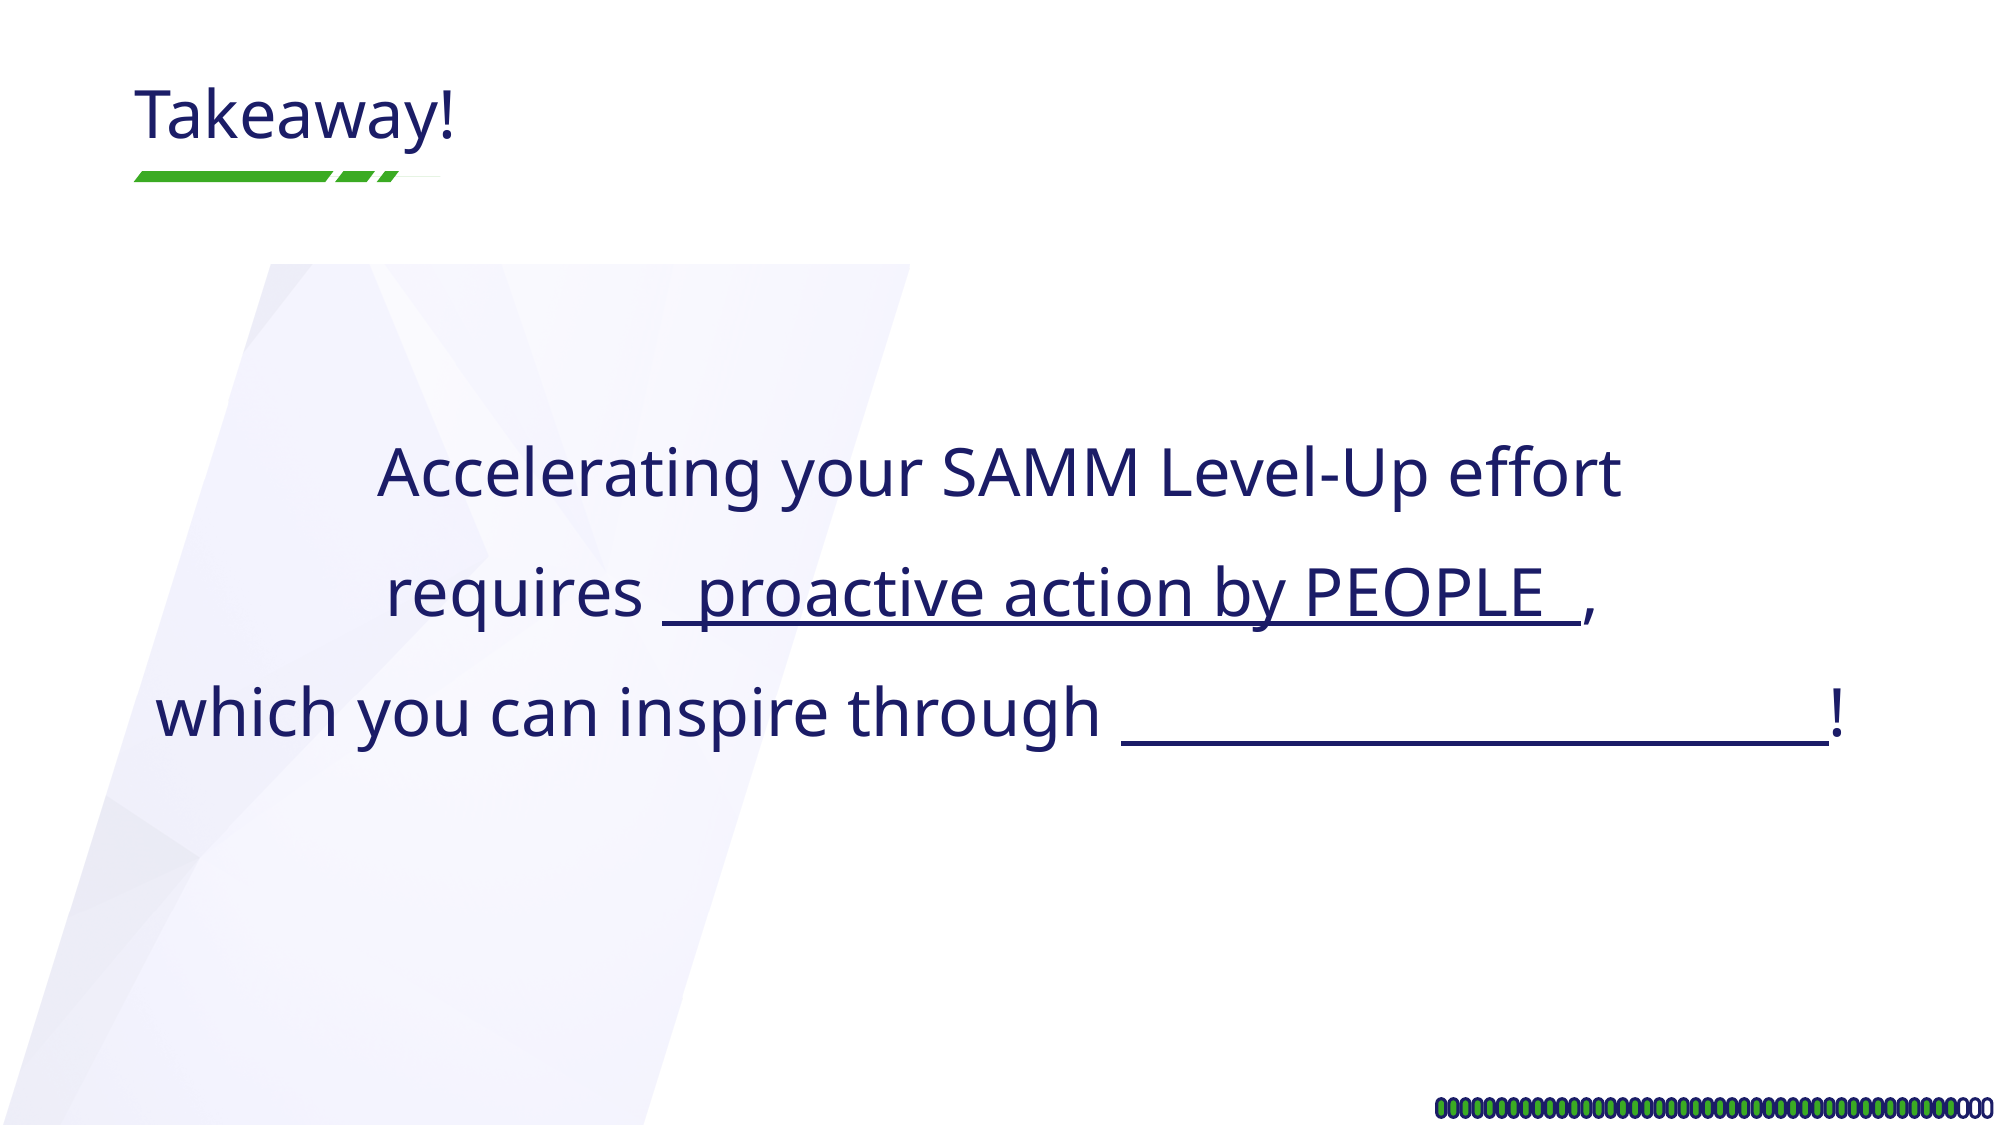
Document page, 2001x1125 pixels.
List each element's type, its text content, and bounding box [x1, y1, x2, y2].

text_box [1970, 1098, 1980, 1118]
text_box [1618, 1098, 1628, 1118]
text_box [1533, 1098, 1543, 1118]
text_box [1473, 1098, 1483, 1118]
text_box [1800, 1098, 1810, 1118]
text_box Accelerating your SAMM Level-Up effort requires proactive action by PEOPLE , which you can inspire through ! [915, 382, 2000, 796]
text_box [1569, 1098, 1579, 1118]
text_box [1679, 1098, 1689, 1118]
text_box [1812, 1098, 1822, 1118]
text_box [1824, 1098, 1835, 1118]
text_box [1958, 1098, 1968, 1118]
text_box [1557, 1098, 1567, 1118]
text_box [1581, 1098, 1591, 1118]
text_box [1982, 1098, 1992, 1118]
text_box [1946, 1098, 1956, 1118]
text_box [1776, 1098, 1786, 1118]
text_box [1764, 1098, 1774, 1118]
text_box [1910, 1098, 1920, 1118]
text_box [1752, 1098, 1762, 1118]
text_box [1727, 1098, 1737, 1118]
text_box [1861, 1098, 1871, 1118]
text_box [1521, 1098, 1531, 1118]
text_box [1897, 1098, 1908, 1118]
text_box [1606, 1098, 1616, 1118]
text_box [1448, 1098, 1458, 1118]
text_box [1849, 1098, 1859, 1118]
text_box [1642, 1098, 1652, 1118]
text_box [1436, 1098, 1446, 1118]
text_box [1739, 1098, 1749, 1118]
text_box [1630, 1098, 1640, 1118]
text_box [1485, 1098, 1495, 1118]
text_box [1497, 1098, 1507, 1118]
text_box Takeaway! [119, 64, 1667, 160]
text_box [1594, 1098, 1604, 1118]
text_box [131, 169, 442, 183]
text_box [1715, 1098, 1725, 1118]
text_box [1885, 1098, 1895, 1118]
text_box [1691, 1098, 1701, 1118]
text_box [1545, 1098, 1555, 1118]
text_box [1788, 1098, 1798, 1118]
text_box [1934, 1098, 1944, 1118]
text_box [1873, 1098, 1883, 1118]
picture [2, 264, 910, 1125]
text_box [1703, 1098, 1713, 1118]
text_box [1509, 1098, 1519, 1118]
text_box [1837, 1098, 1847, 1118]
text_box [1667, 1098, 1677, 1118]
text_box [1922, 1098, 1932, 1118]
text_box [1461, 1098, 1471, 1118]
text_box [1654, 1098, 1664, 1118]
